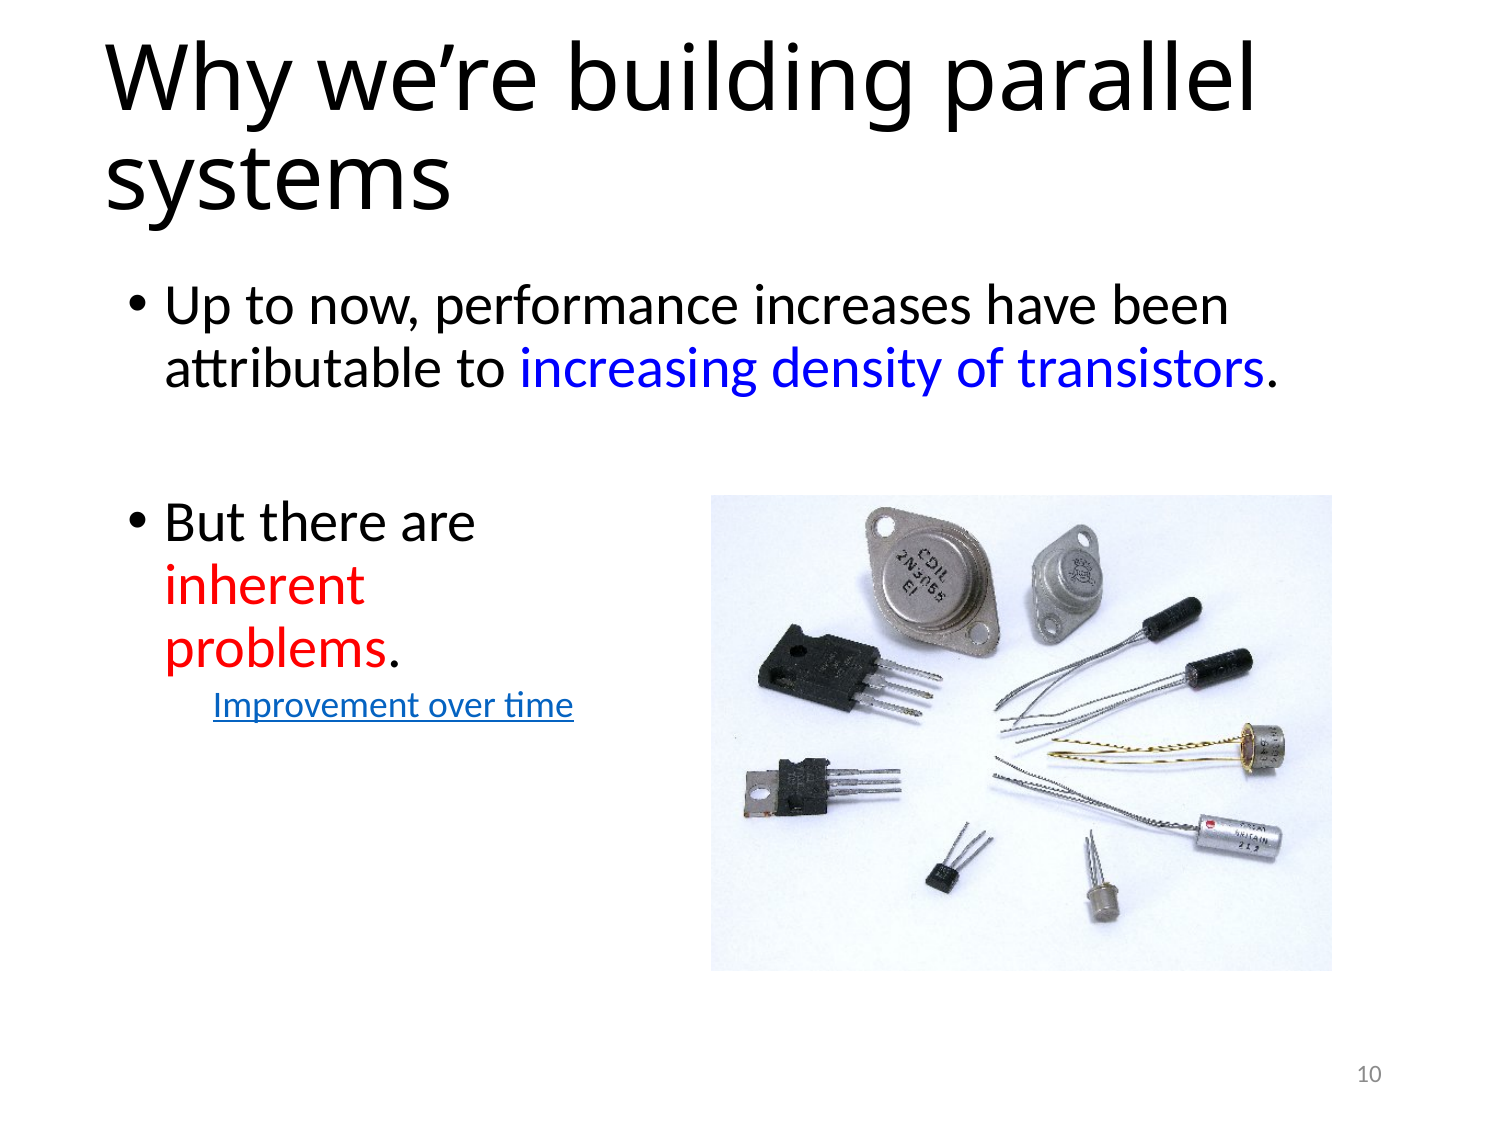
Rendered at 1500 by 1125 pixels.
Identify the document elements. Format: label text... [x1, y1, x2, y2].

slide_number 10 [1059, 1042, 1397, 1103]
title Why we’re building parallel systems [89, 21, 1449, 239]
text_box Improvement over time [198, 672, 626, 733]
list Up to now, performance increases have been attributable to increasing density of transistors. But there are inherent problems. [112, 267, 1469, 1024]
picture [711, 495, 1332, 971]
